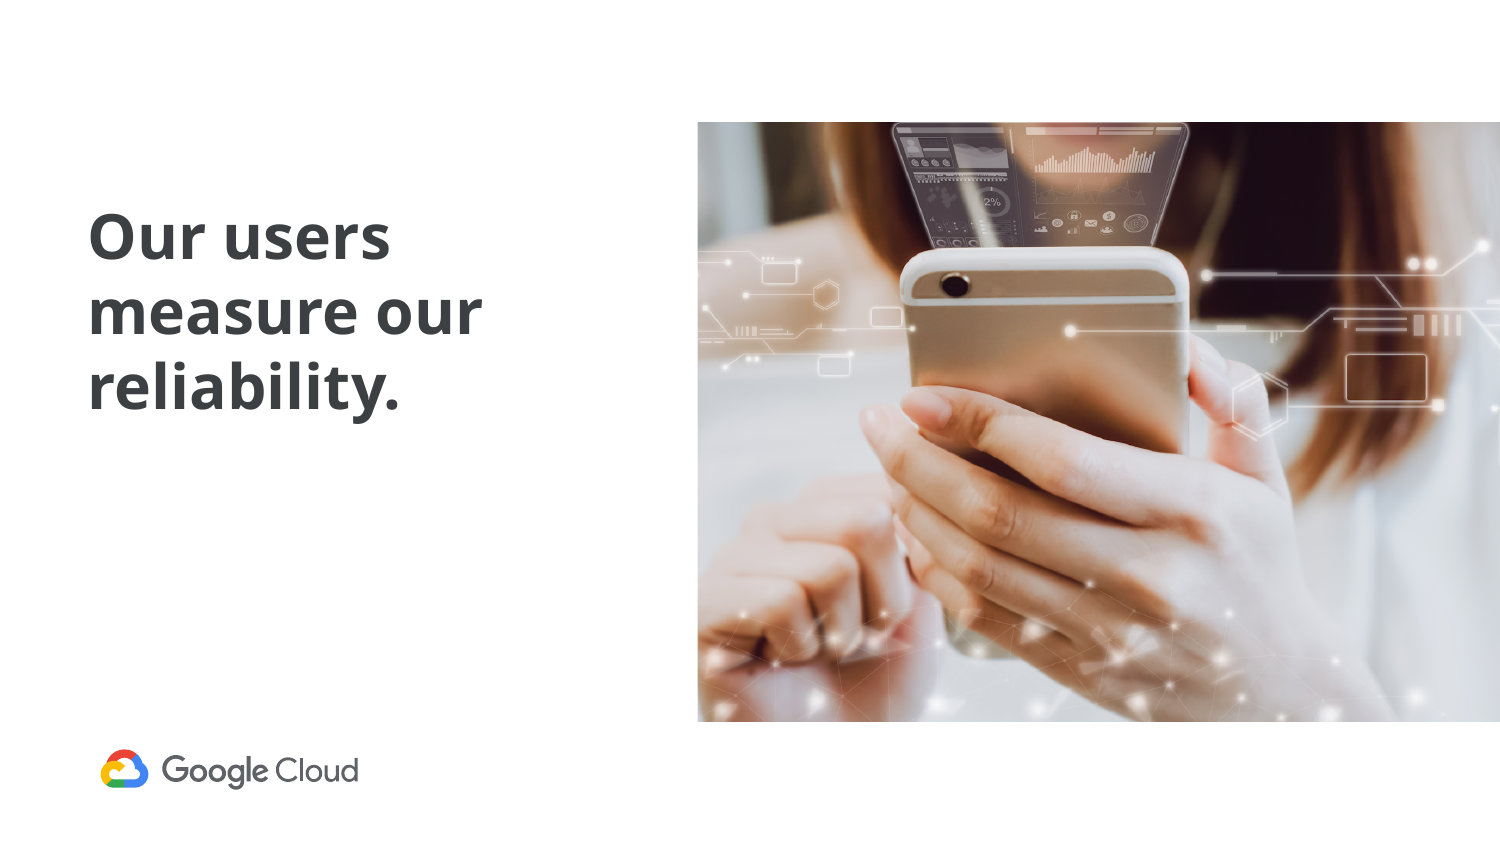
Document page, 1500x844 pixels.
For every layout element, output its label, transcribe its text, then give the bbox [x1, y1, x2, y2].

title Our users measure our reliability. [87, 132, 630, 422]
picture [697, 121, 1500, 722]
